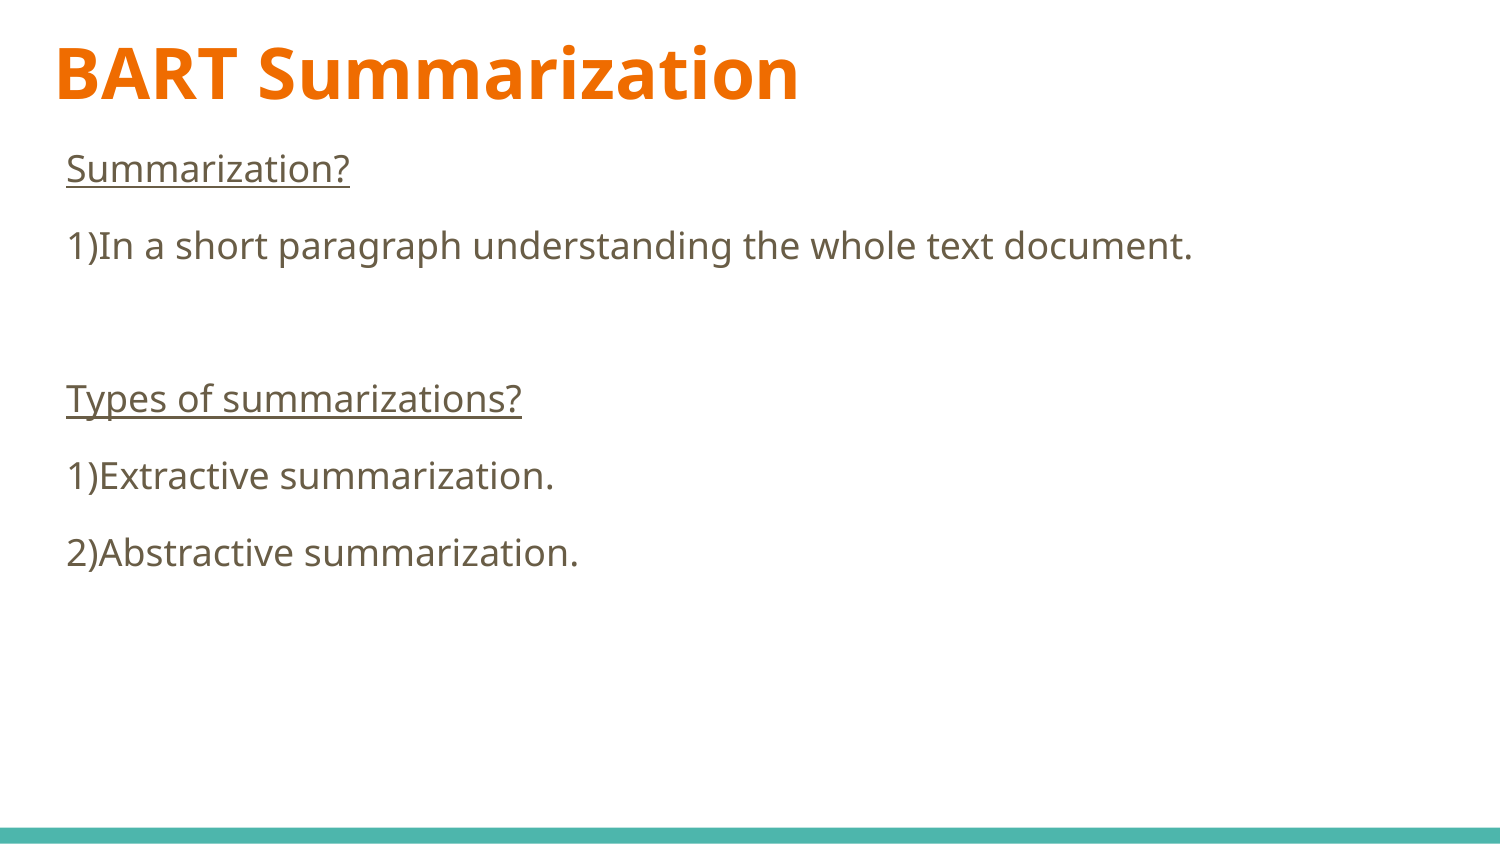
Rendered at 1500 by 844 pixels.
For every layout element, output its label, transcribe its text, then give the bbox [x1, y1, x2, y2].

list Summarization? 1)In a short paragraph understanding the whole text document. Types of summarizations? 1)Extractive summarization. 2)Abstractive summarization. [51, 123, 1449, 804]
title BART Summarization [38, 13, 1437, 130]
